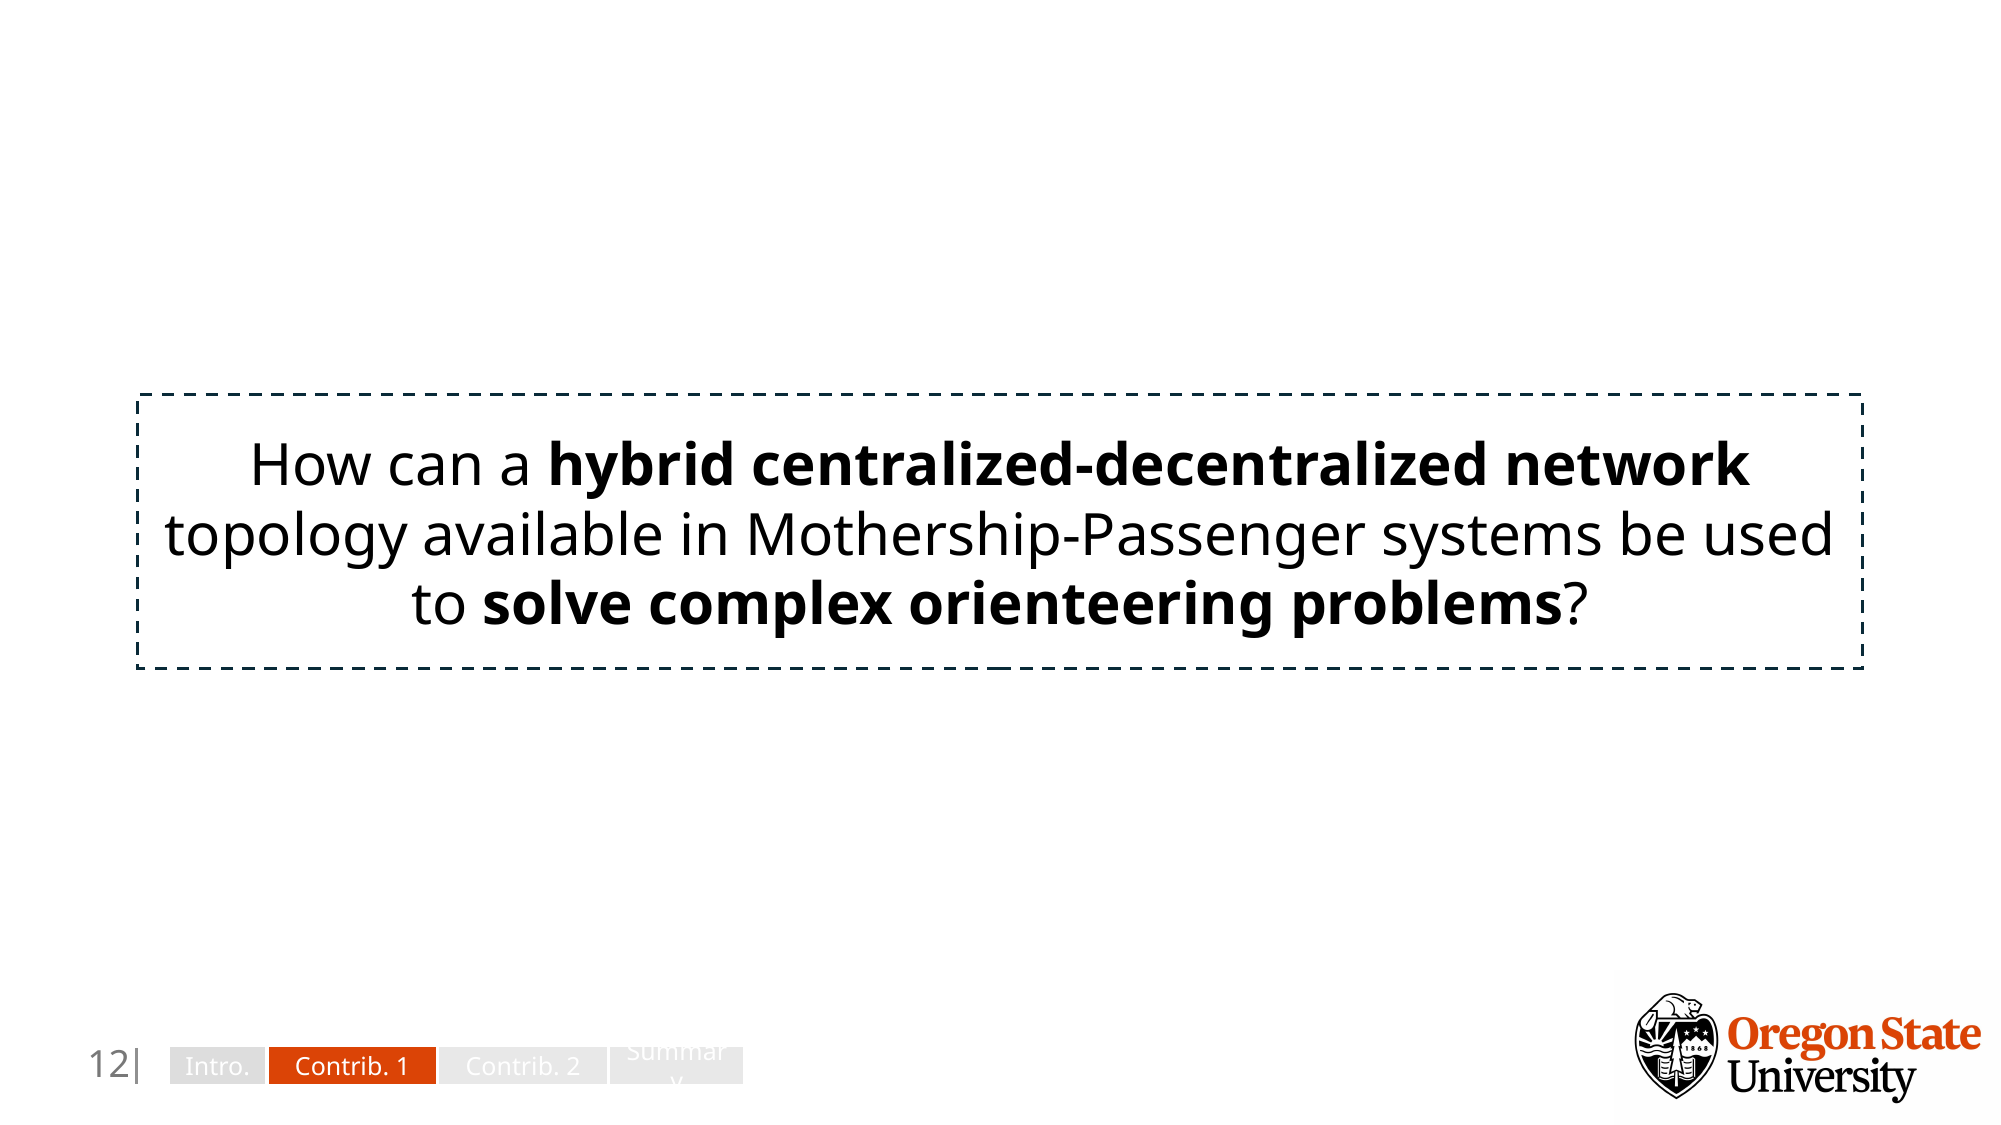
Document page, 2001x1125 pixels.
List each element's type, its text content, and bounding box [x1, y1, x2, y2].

slide_number 11 [72, 1035, 523, 1096]
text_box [135, 1044, 746, 1086]
picture [1614, 970, 2000, 1125]
text_box How can a hybrid centralized-decentralized network topology available in Mothership-Passenger systems be used to solve complex orienteering problems? [136, 393, 1864, 670]
